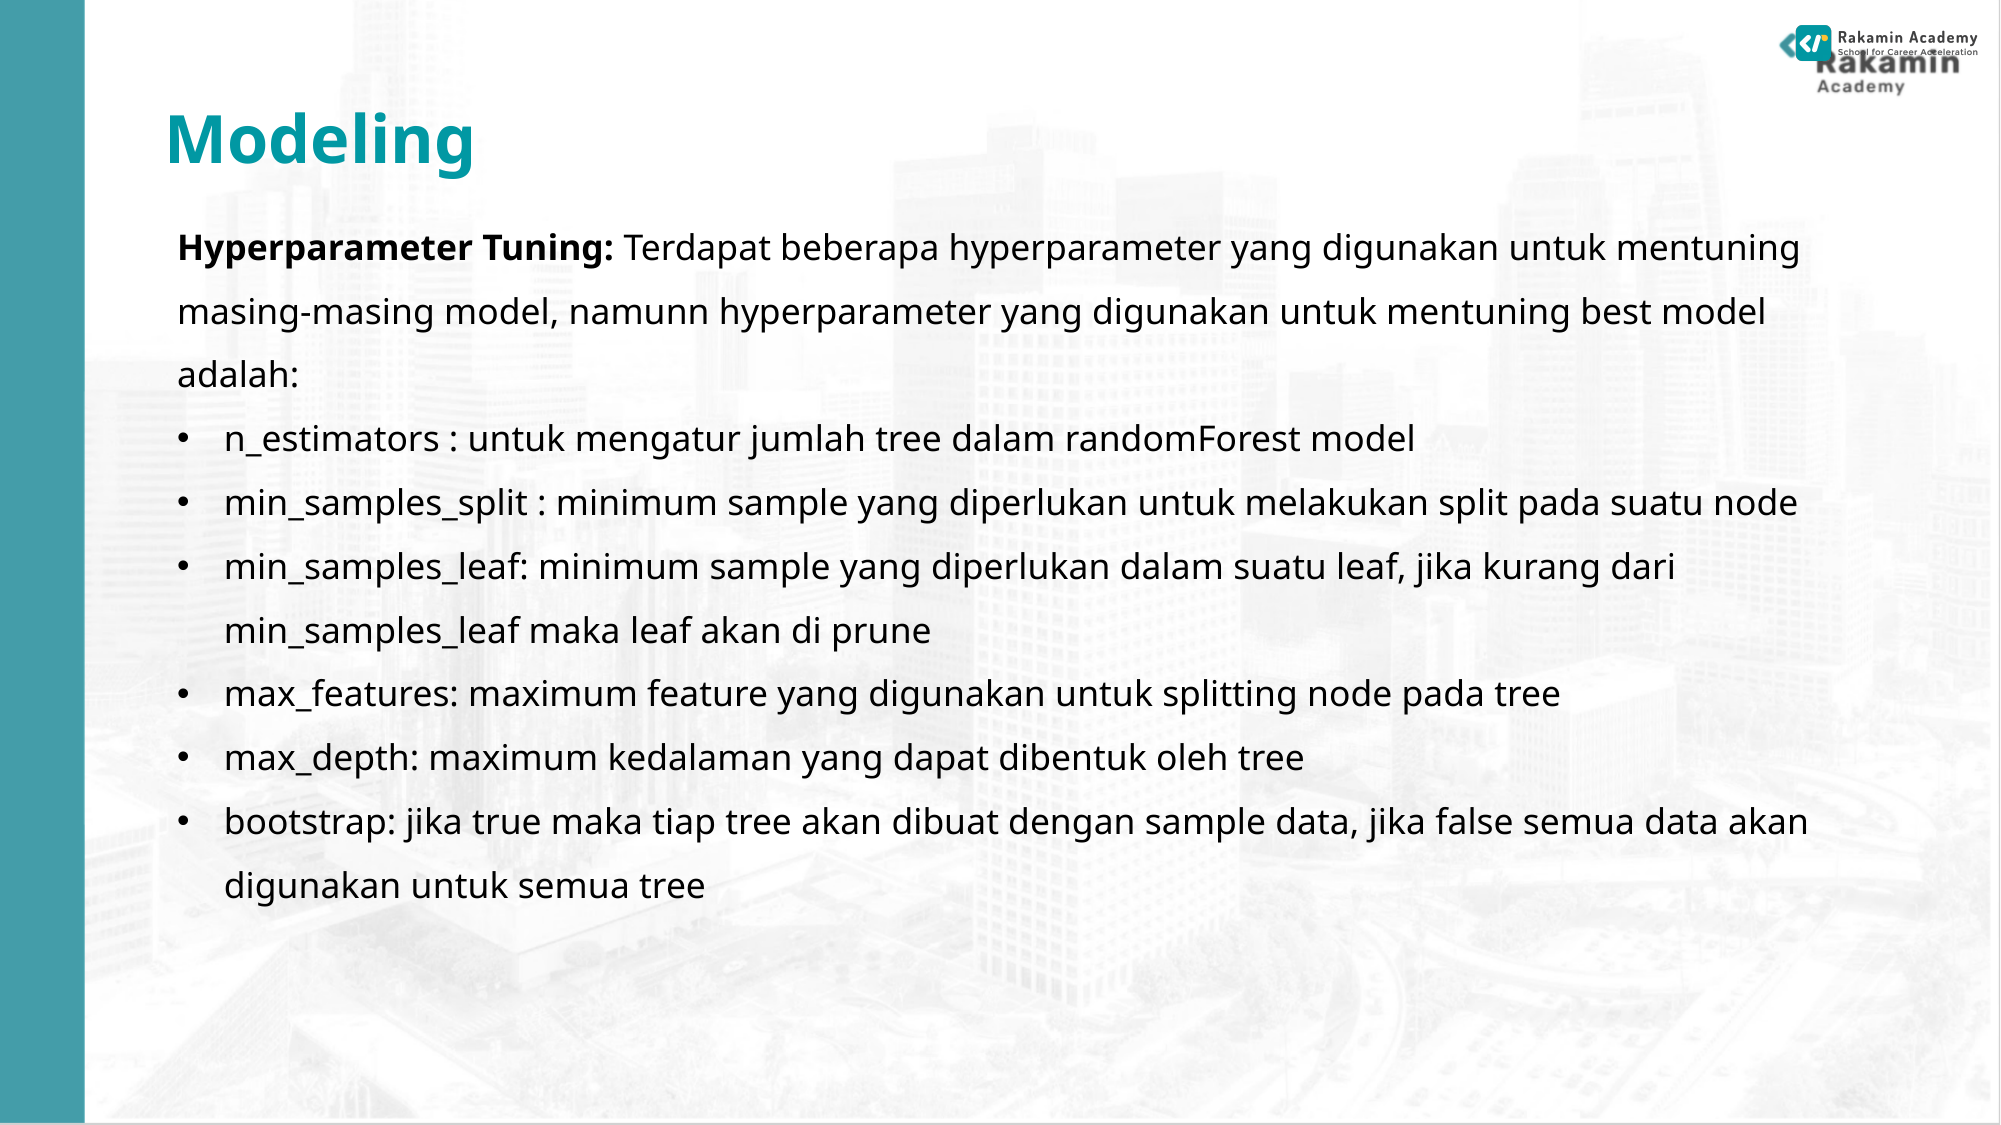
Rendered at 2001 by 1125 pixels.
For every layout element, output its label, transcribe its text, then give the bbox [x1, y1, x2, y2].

picture [0, 0, 2001, 1125]
text_box Modeling [149, 86, 1356, 172]
text_box Hyperparameter Tuning: Terdapat beberapa hyperparameter yang digunakan untuk mentuning masing-masing model, namunn hyperparameter yang digunakan untuk mentuning best model adalah: n_estimators : untuk mengatur jumlah tree dalam randomForest model min_samples_split : minimum sample yang diperlukan untuk melakukan split pada suatu node min_samples_leaf: minimum sample yang diperlukan dalam suatu leaf, jika kurang dari min_samples_leaf maka leaf akan di prune max_features: maximum feature yang digunakan untuk splitting node pada tree max_depth: maximum kedalaman yang dapat dibentuk oleh tree bootstrap: jika true maka tiap tree akan dibuat dengan sample data, jika false semua data akan digunakan untuk semua tree [162, 196, 1890, 898]
